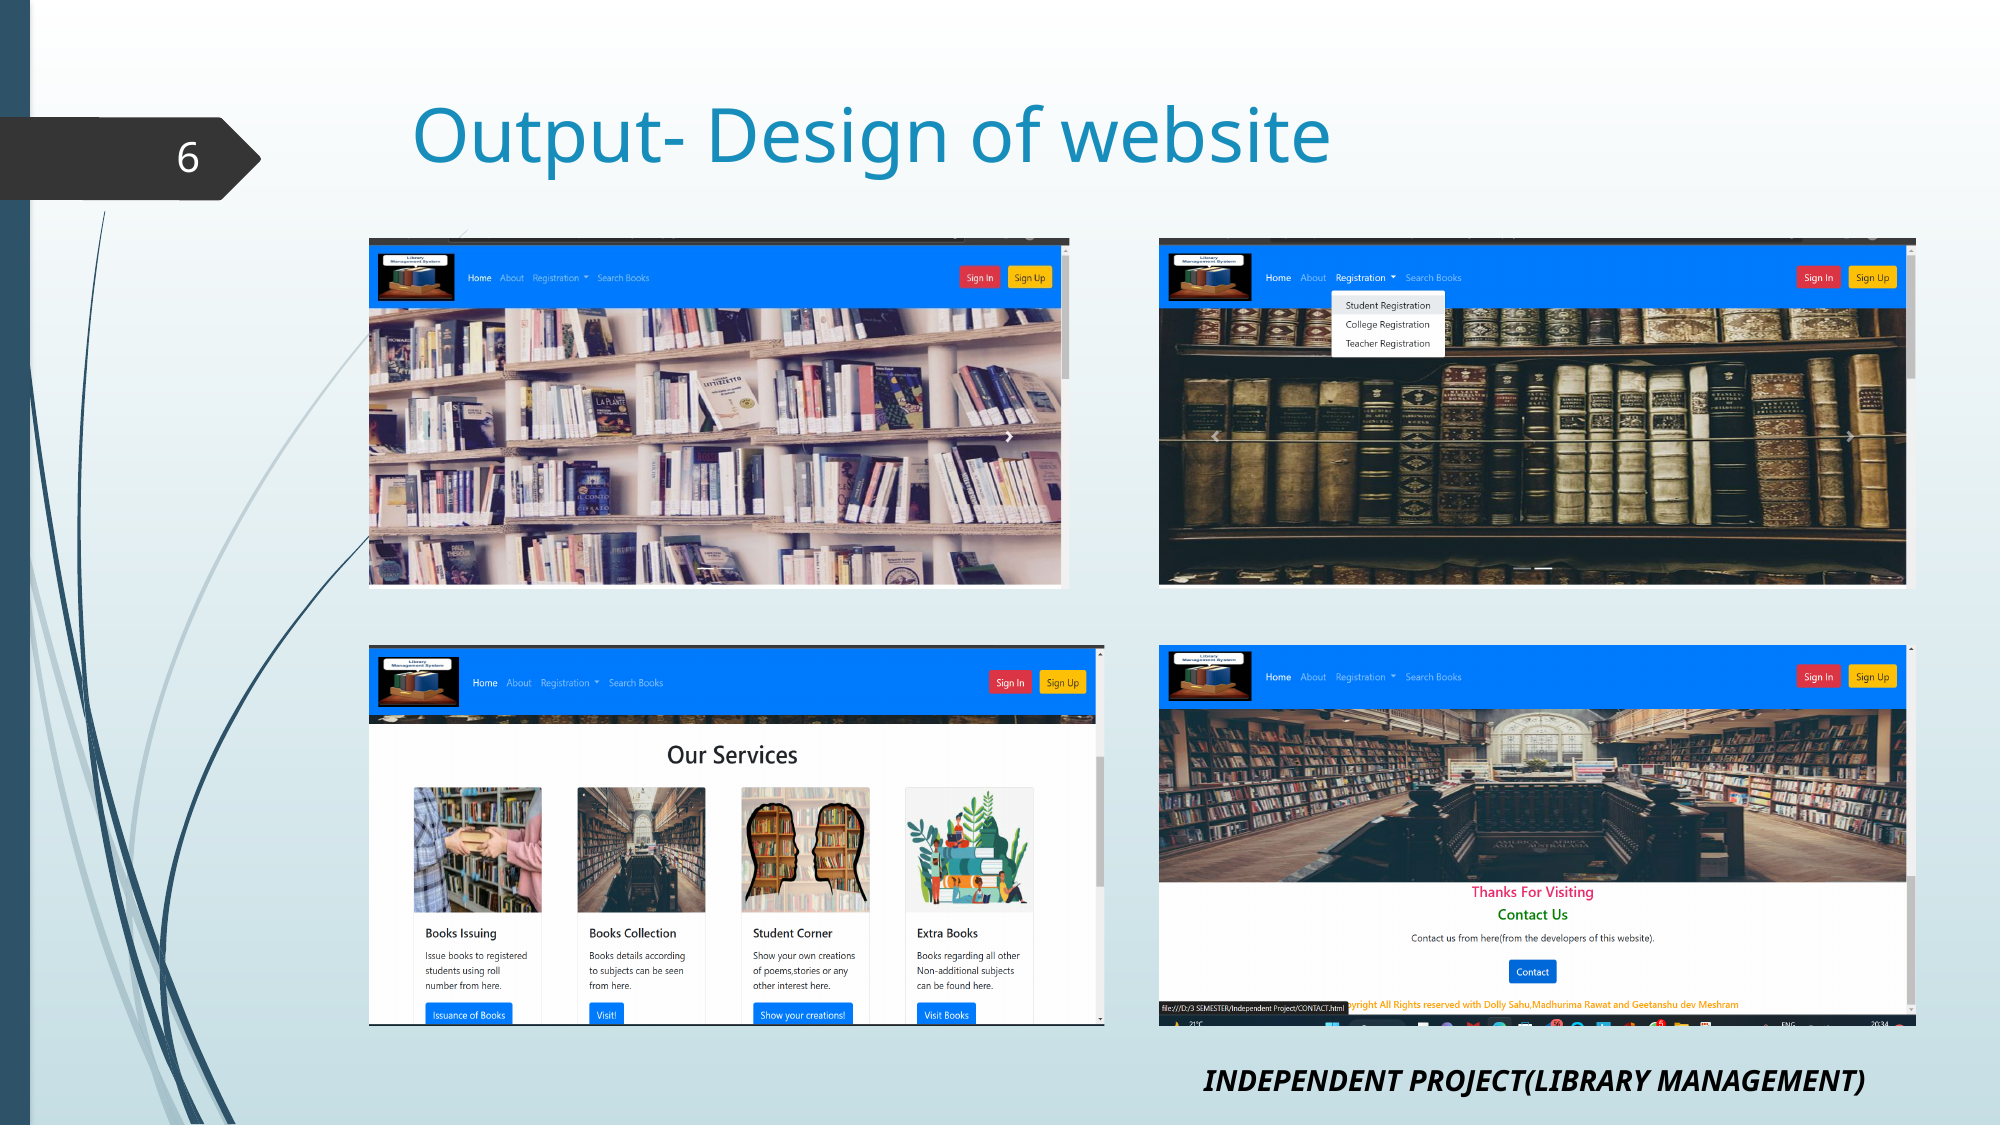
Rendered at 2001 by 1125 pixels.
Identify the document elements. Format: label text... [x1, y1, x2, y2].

slide_number 6 [87, 129, 216, 190]
picture [1158, 645, 1917, 1026]
picture [1158, 238, 1917, 589]
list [368, 238, 1070, 589]
footer INDEPENDENT PROJECT(LIBRARY MANAGEMENT) [1189, 1050, 2000, 1111]
picture [368, 645, 1105, 1026]
title Output- Design of website [396, 79, 1858, 290]
